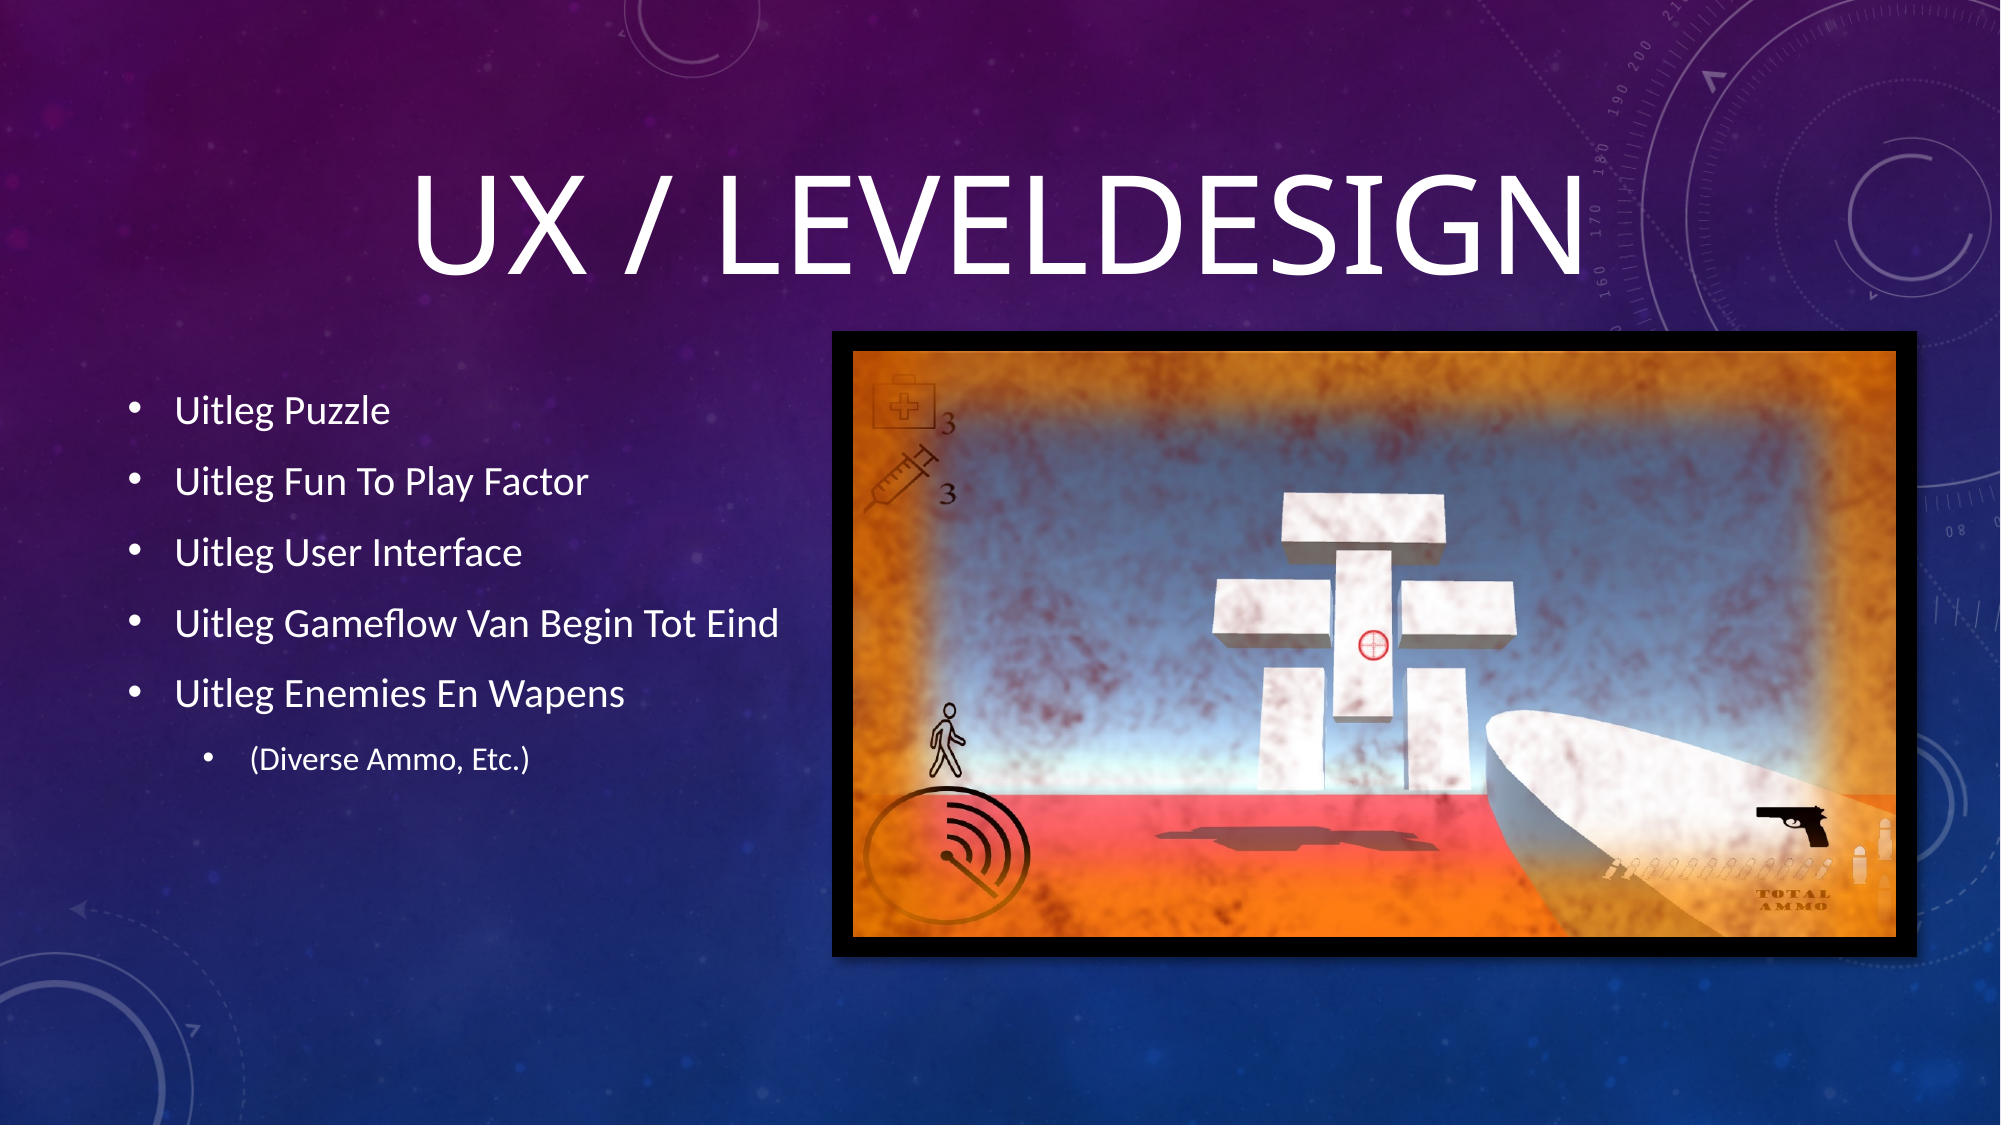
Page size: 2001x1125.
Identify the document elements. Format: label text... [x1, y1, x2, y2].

list Uitleg Puzzle Uitleg Fun To Play Factor Uitleg User Interface Uitleg Gameflow Van Begin Tot Eind Uitleg Enemies En Wapens (Diverse Ammo, Etc.) [112, 351, 831, 950]
title UX / Leveldesign [0, 99, 2000, 339]
picture [852, 351, 1897, 937]
picture [0, 0, 2001, 1125]
